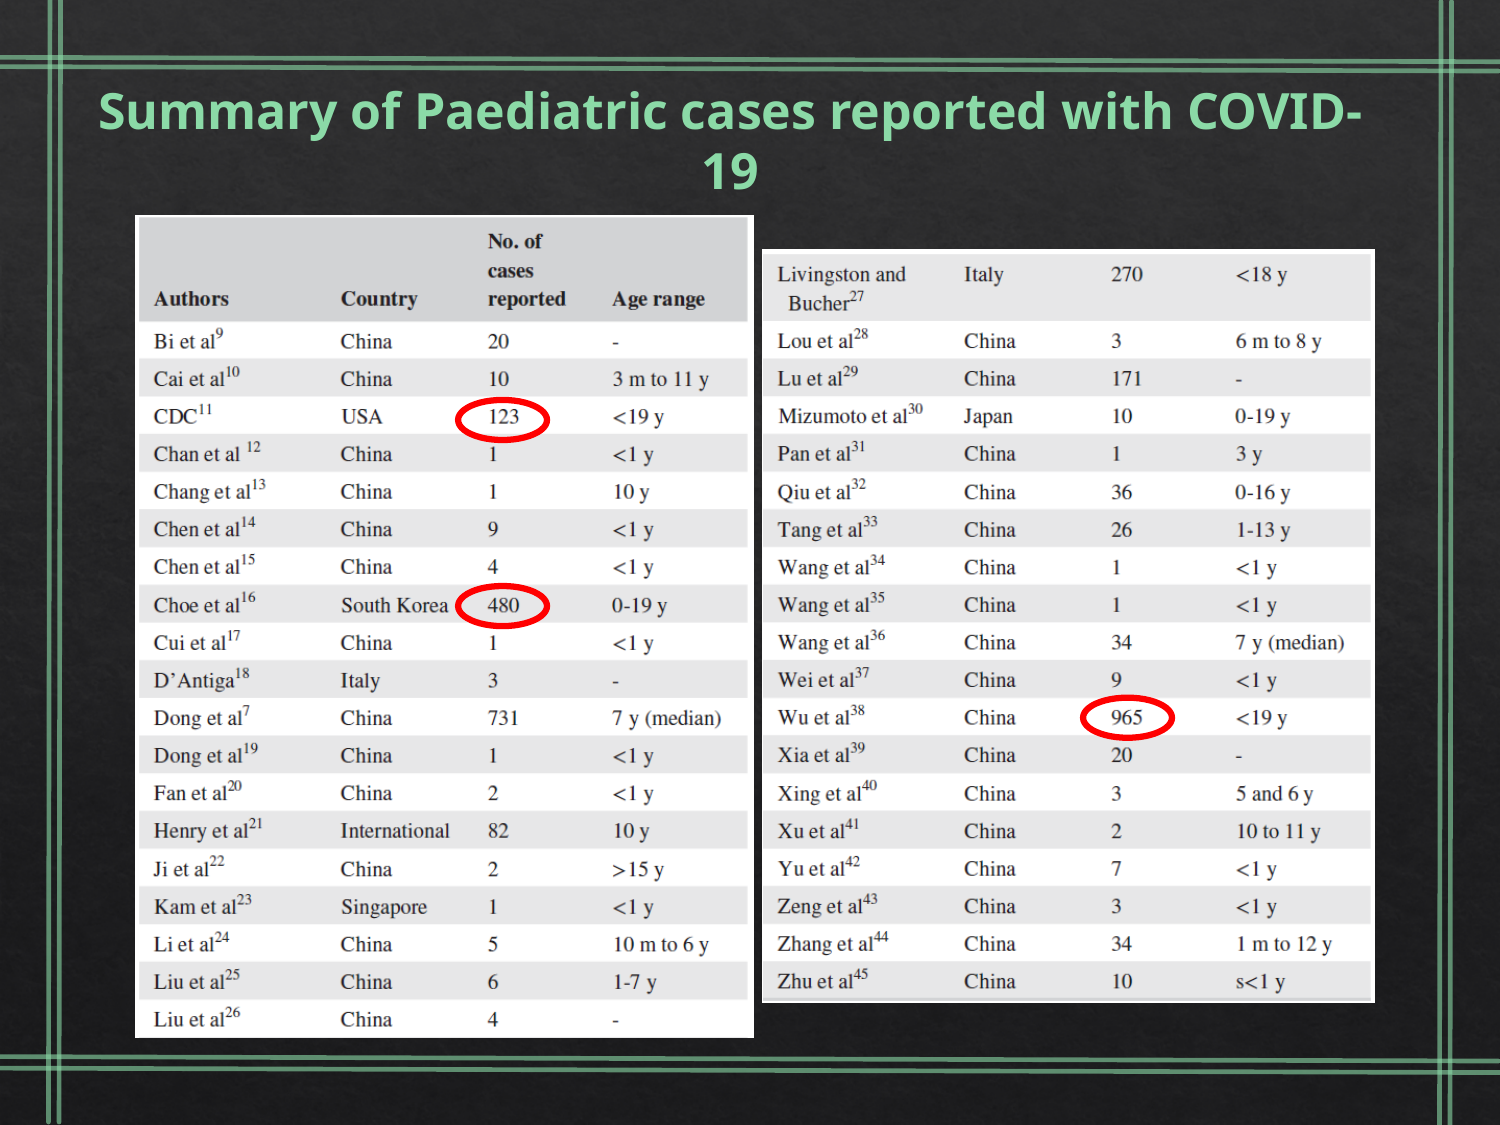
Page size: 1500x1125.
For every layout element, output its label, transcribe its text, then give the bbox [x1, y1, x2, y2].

picture [762, 249, 1376, 1003]
picture [135, 215, 754, 1038]
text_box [0, 1056, 1431, 1062]
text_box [1460, 57, 1500, 62]
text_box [69, 57, 1431, 62]
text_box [0, 57, 50, 62]
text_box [1460, 1056, 1499, 1062]
slide_number 8 [1293, 965, 1387, 1025]
text_box Summary of Paediatric cases reported with COVID-19 [69, 83, 1392, 207]
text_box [1460, 66, 1499, 72]
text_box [0, 66, 1431, 72]
